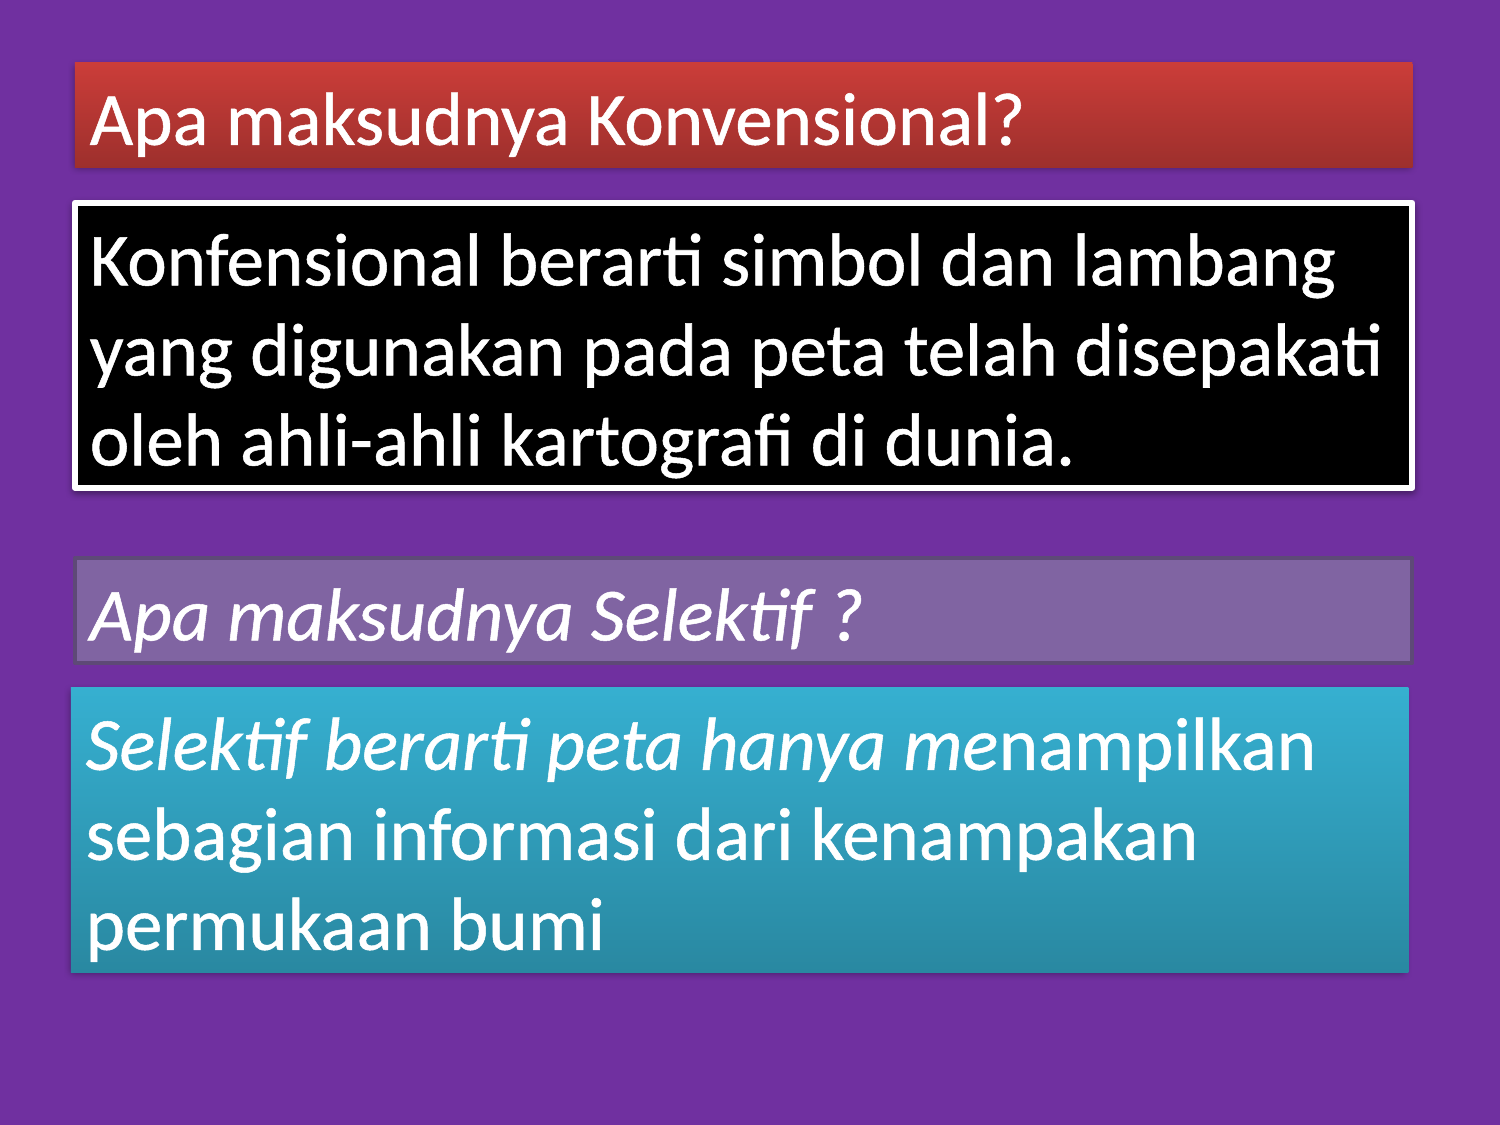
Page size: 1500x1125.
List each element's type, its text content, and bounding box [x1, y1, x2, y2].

text_box Konfensional berarti simbol dan lambang yang digunakan pada peta telah disepakati oleh ahli-ahli kartografi di dunia. [72, 200, 1415, 491]
text_box Selektif berarti peta hanya menampilkan sebagian informasi dari kenampakan permukaan bumi [70, 687, 1409, 973]
text_box Apa maksudnya Selektif ? [73, 556, 1414, 665]
text_box Apa maksudnya Konvensional? [74, 62, 1413, 168]
